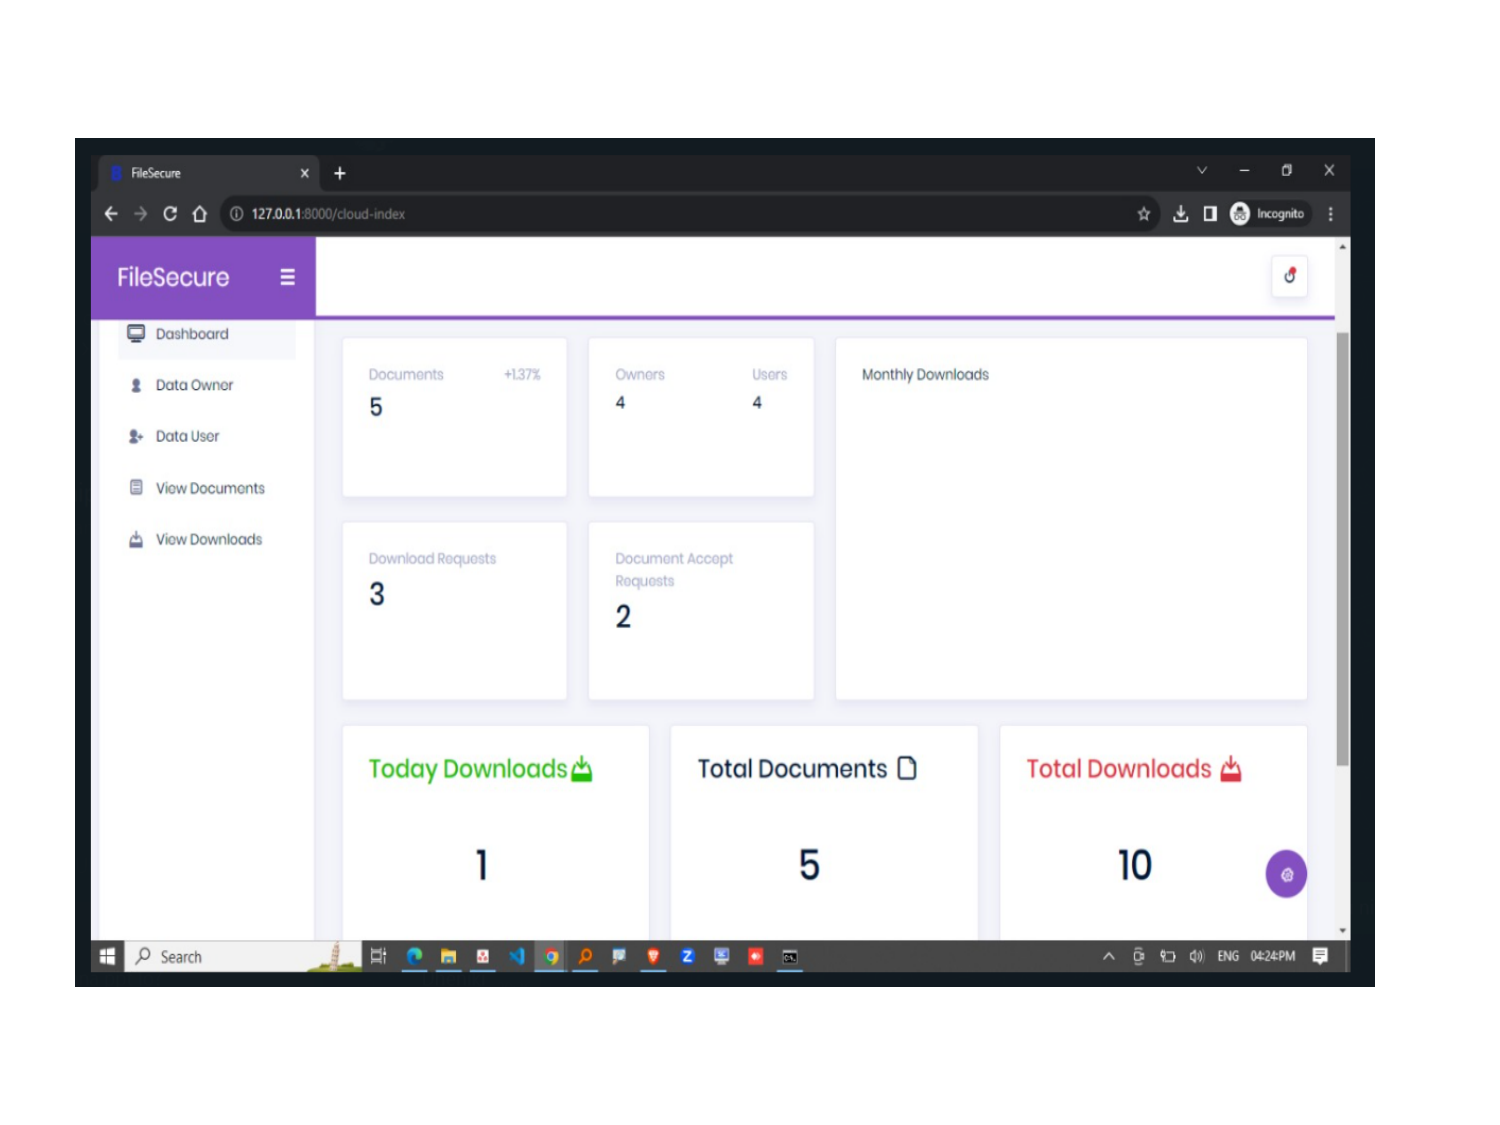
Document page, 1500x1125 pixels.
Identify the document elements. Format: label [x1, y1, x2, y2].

picture [74, 138, 1375, 987]
